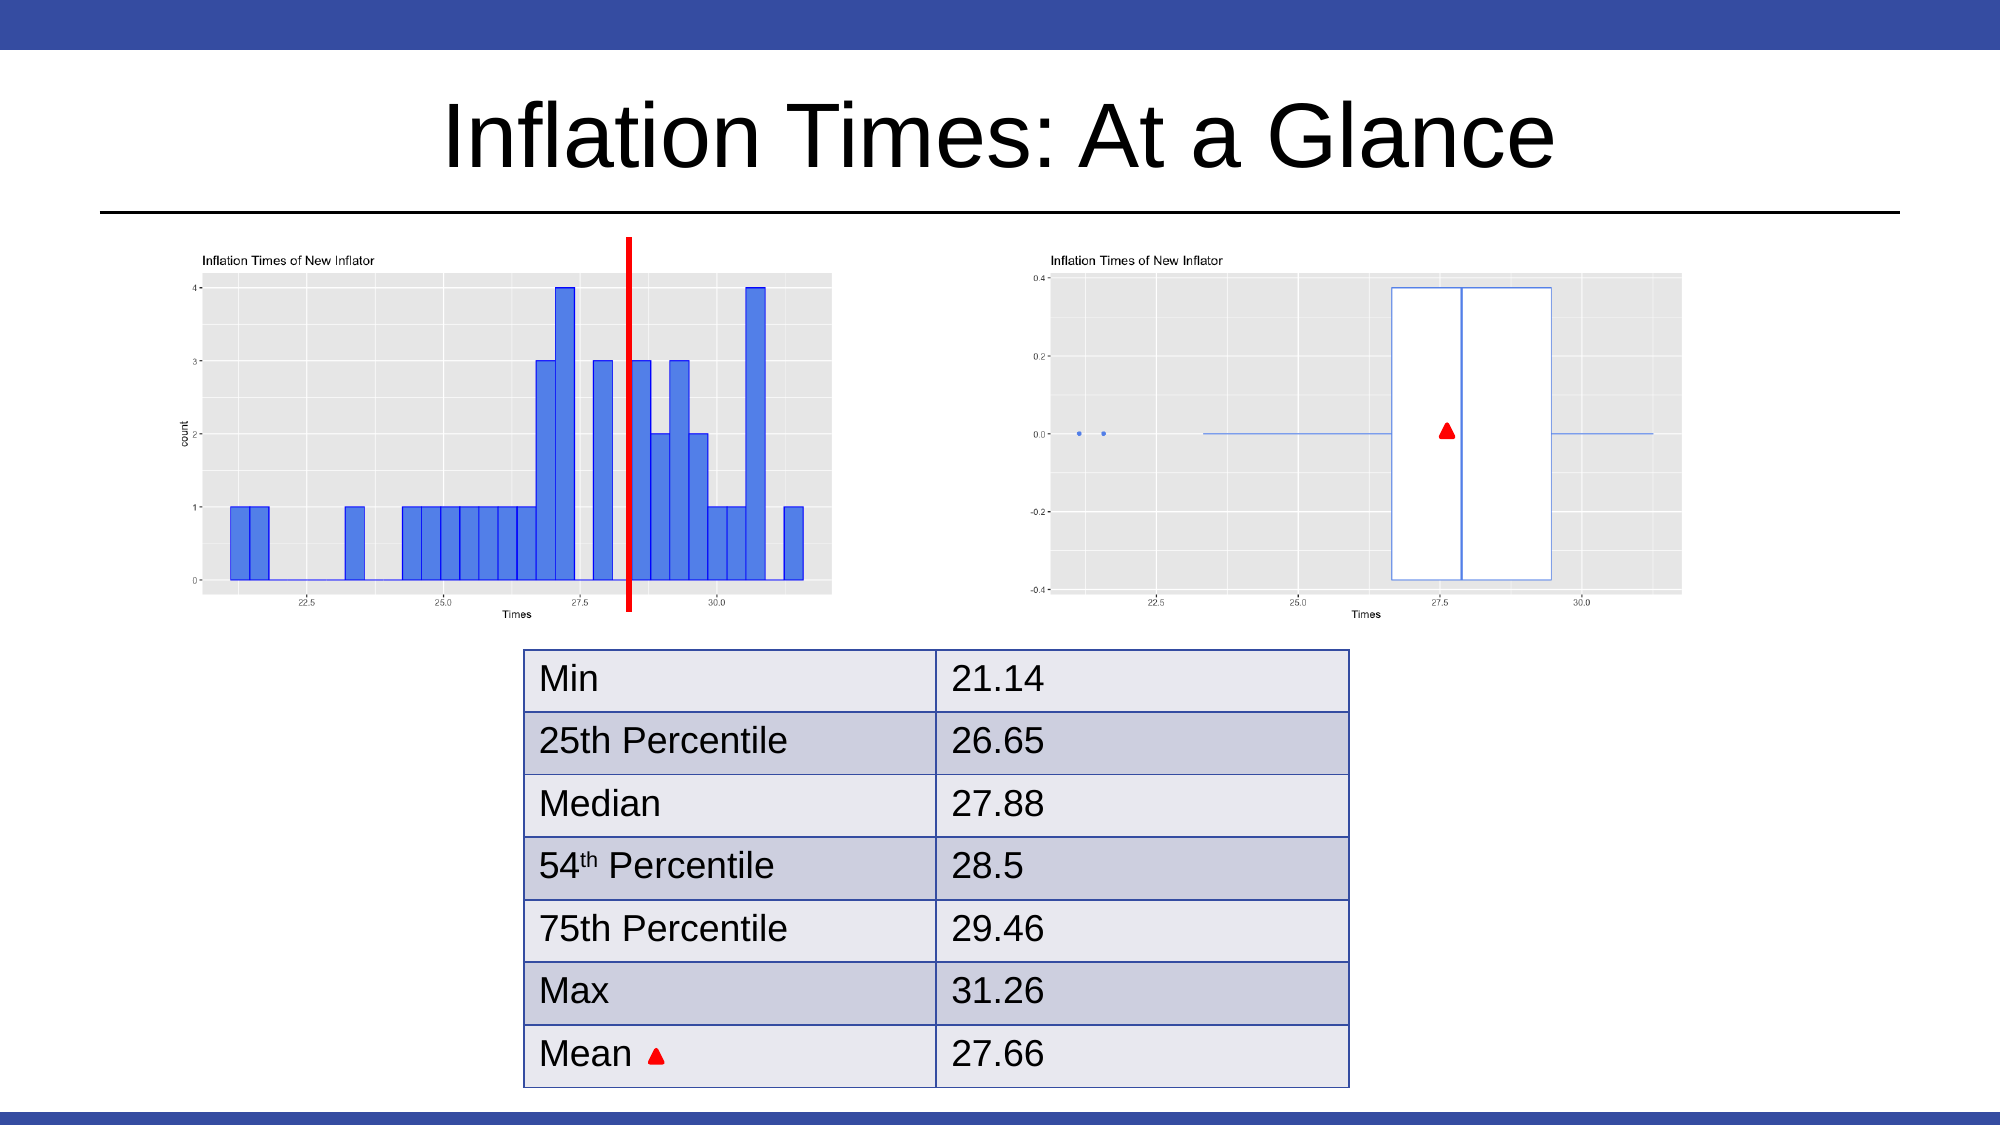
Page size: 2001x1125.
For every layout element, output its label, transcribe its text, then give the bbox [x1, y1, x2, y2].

table_cell 75th Percentile [525, 901, 935, 961]
table_cell 26.65 [937, 713, 1348, 774]
table_cell 29.46 [937, 901, 1348, 961]
table_cell 27.66 [937, 1026, 1348, 1087]
table_cell Mean [525, 1026, 935, 1087]
table_cell 25th Percentile [525, 713, 935, 774]
title Inflation Times: At a Glance [99, 37, 1900, 225]
table_header 21.14 [937, 651, 1348, 711]
table_cell Max [525, 963, 935, 1024]
text_box [648, 1047, 665, 1065]
picture [1024, 249, 1687, 626]
picture [174, 249, 837, 626]
table_cell Median [525, 775, 935, 836]
table_cell 54th Percentile [525, 838, 935, 899]
table_cell 27.88 [937, 775, 1348, 836]
table_cell 31.26 [937, 963, 1348, 1024]
table_cell 28.5 [937, 838, 1348, 899]
table_header Min [525, 651, 935, 711]
